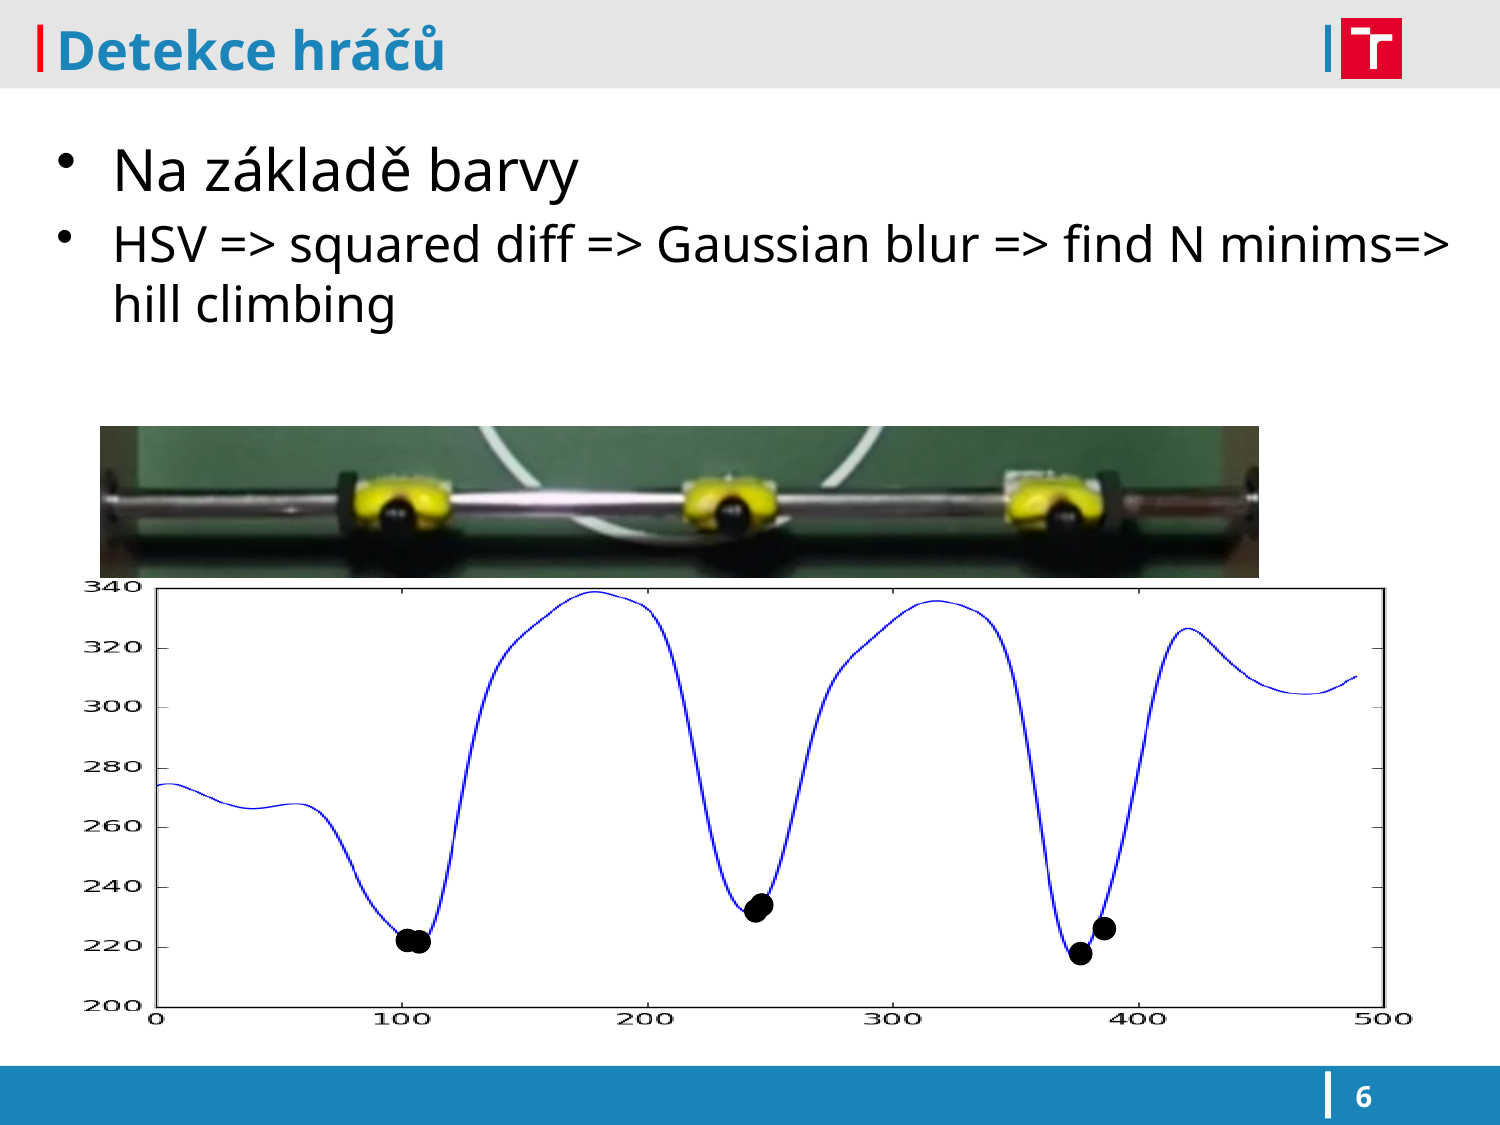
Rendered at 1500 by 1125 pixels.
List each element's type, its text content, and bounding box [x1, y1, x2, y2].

picture [40, 425, 1471, 1059]
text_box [395, 892, 1117, 953]
slide_number 6 [1340, 1070, 1477, 1125]
picture [1341, 18, 1402, 79]
title Detekce hráčů [41, 0, 1318, 109]
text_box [407, 898, 1093, 966]
list Na základě barvy HSV => squared diff => Gaussian blur => find N minims=> hill climbing [40, 125, 1471, 535]
